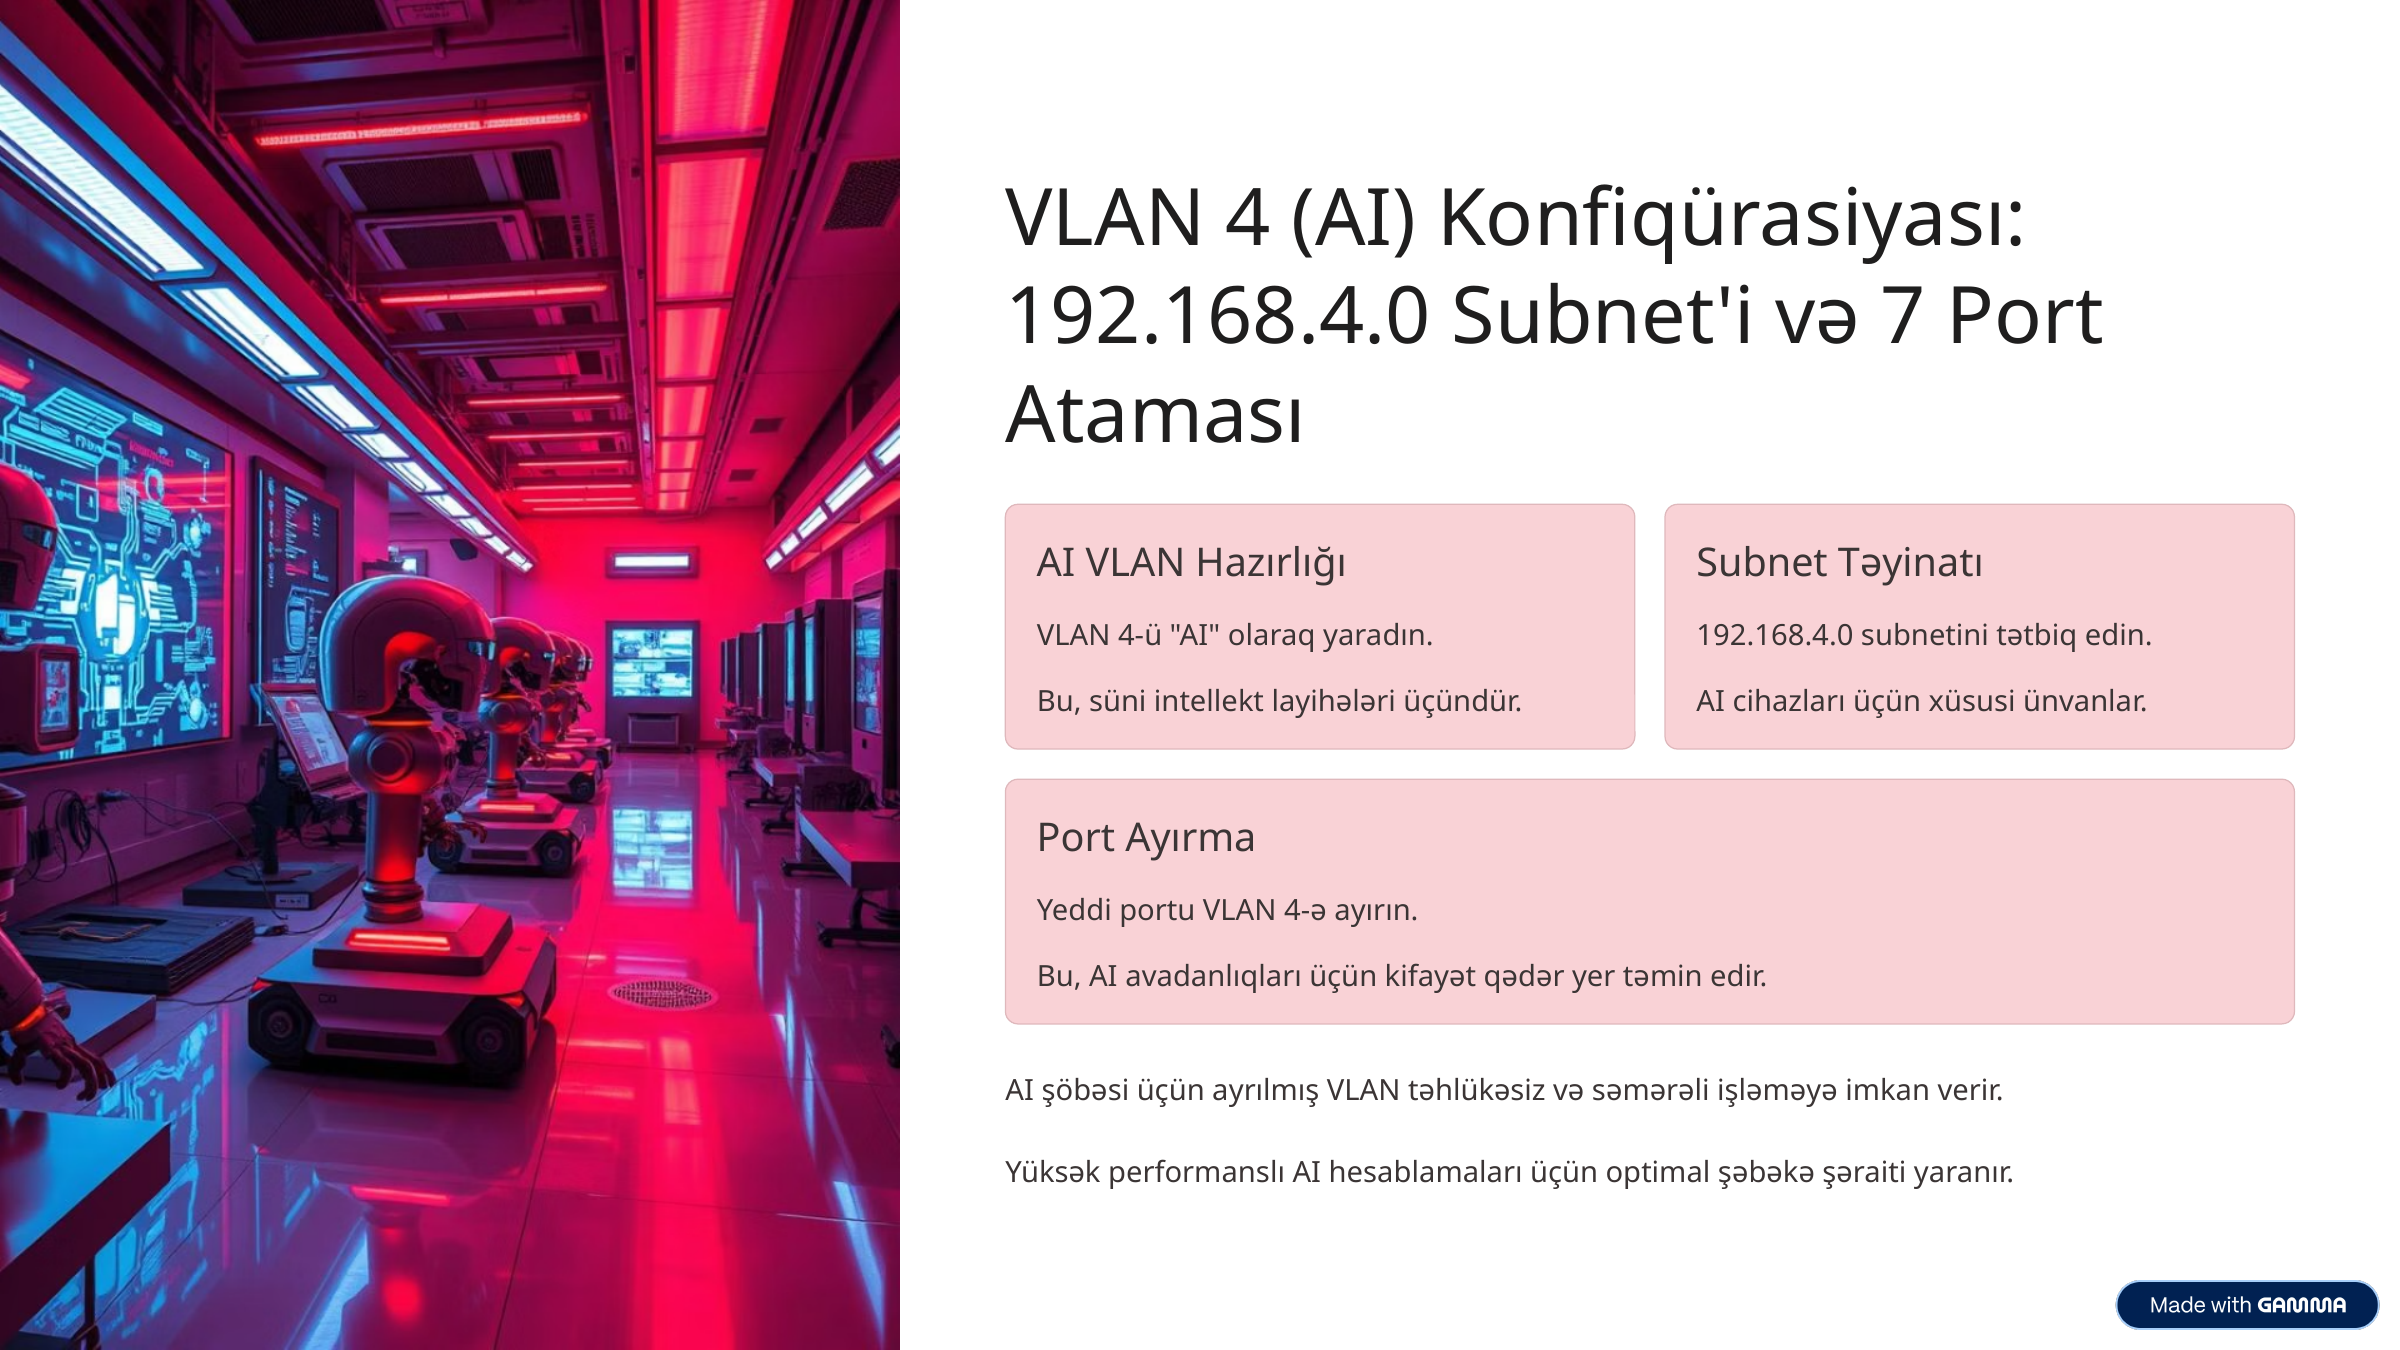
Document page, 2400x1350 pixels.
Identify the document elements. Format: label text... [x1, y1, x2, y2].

text_box Yeddi portu VLAN 4-ə ayırın. [1036, 878, 2264, 927]
text_box AI şöbəsi üçün ayrılmış VLAN təhlükəsiz və səmərəli işləməyə imkan verir. [1005, 1057, 2295, 1106]
text_box [1665, 504, 2295, 750]
text_box Subnet Təyinatı [1696, 535, 2093, 586]
text_box VLAN 4-ü "AI" olaraq yaradın. [1036, 603, 1604, 652]
text_box Bu, süni intellekt layihələri üçündür. [1036, 669, 1604, 718]
picture [0, 0, 900, 1350]
text_box AI VLAN Hazırlığı [1036, 535, 1434, 586]
text_box [1005, 504, 1635, 750]
text_box [1005, 779, 2295, 1024]
text_box AI cihazları üçün xüsusi ünvanlar. [1696, 669, 2264, 718]
text_box Port Ayırma [1036, 810, 1434, 861]
text_box VLAN 4 (AI) Konfiqürasiyası: 192.168.4.0 Subnet'i və 7 Port Ataması [1005, 161, 2295, 460]
text_box 192.168.4.0 subnetini tətbiq edin. [1696, 603, 2264, 652]
text_box Yüksək performanslı AI hesablamaları üçün optimal şəbəkə şəraiti yaranır. [1005, 1139, 2295, 1189]
text_box Bu, AI avadanlıqları üçün kifayət qədər yer təmin edir. [1036, 944, 2264, 993]
picture [2106, 1271, 2389, 1339]
